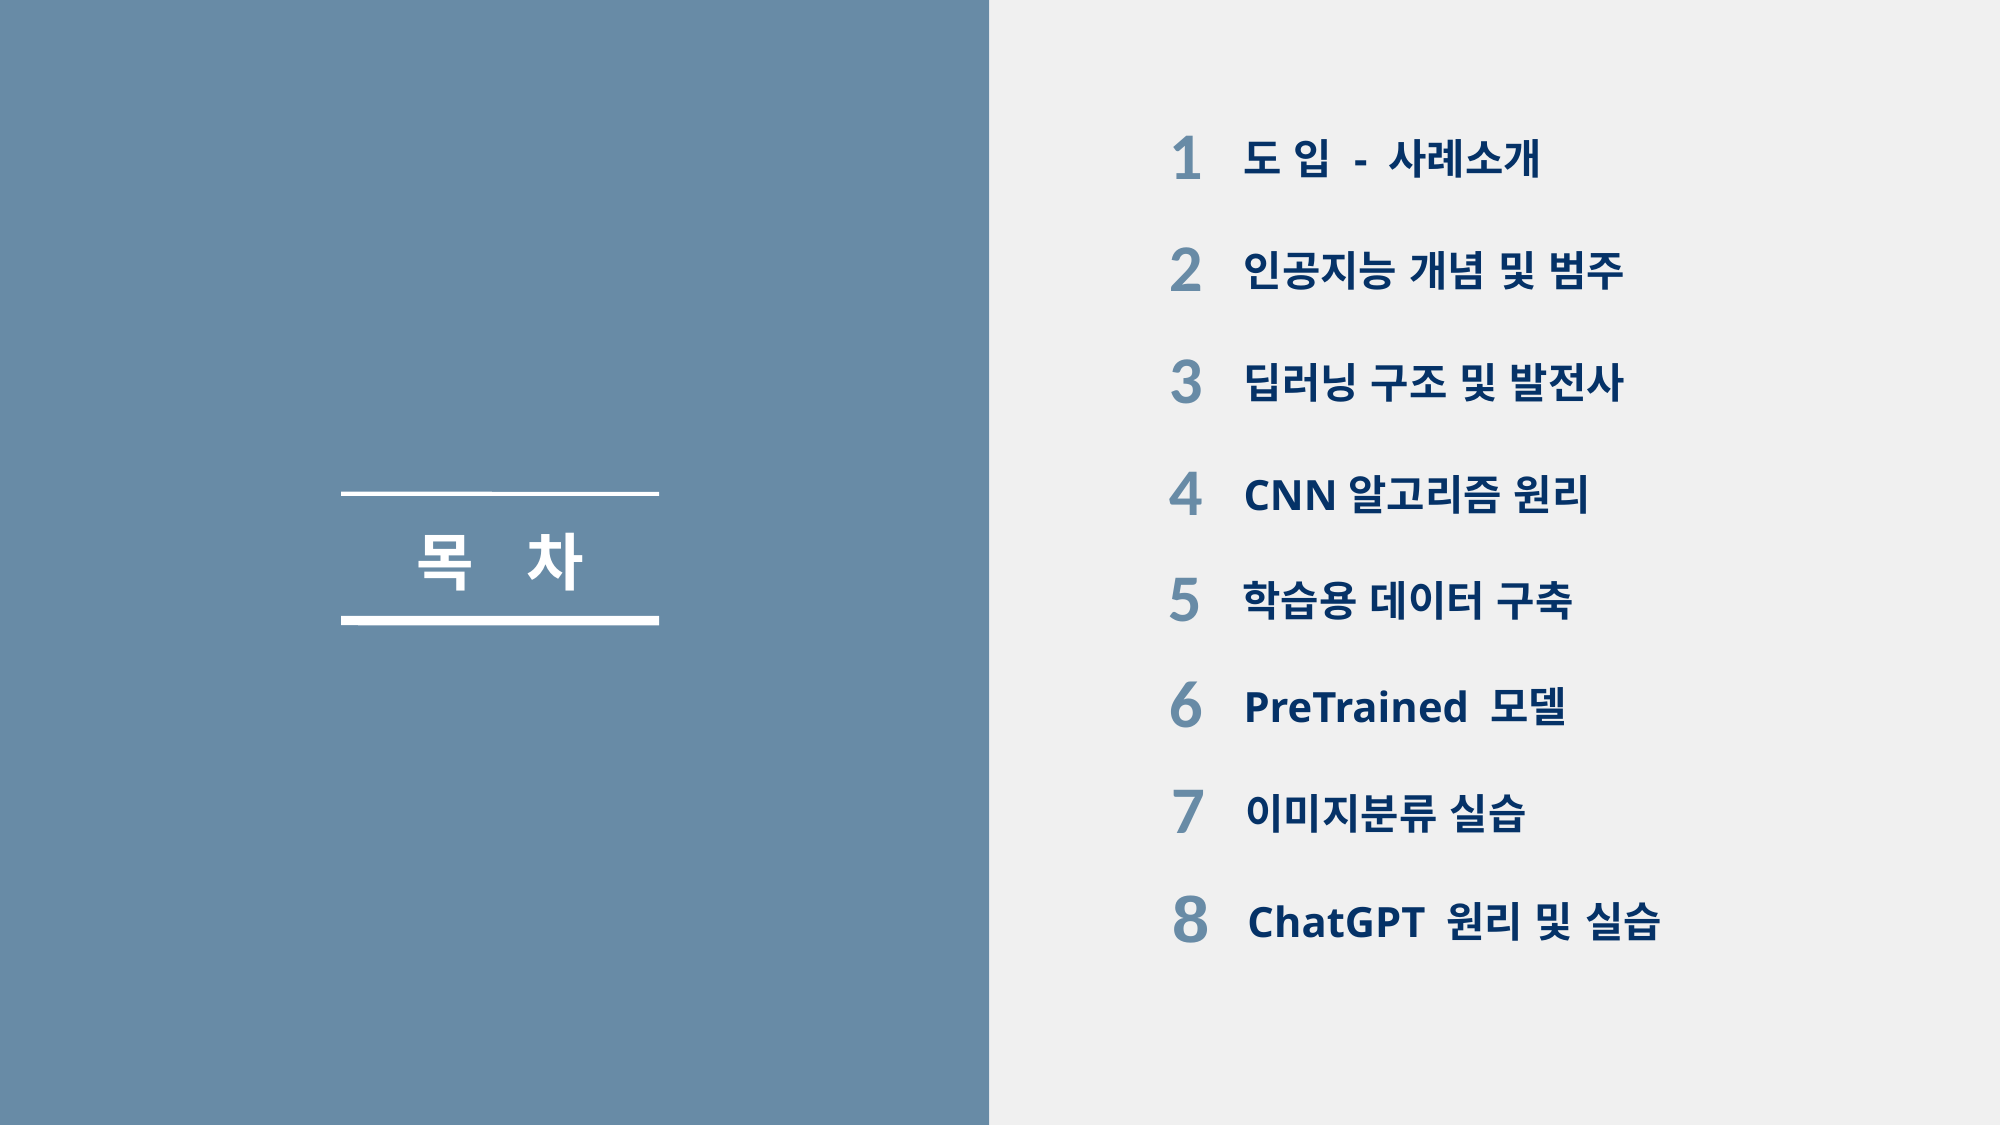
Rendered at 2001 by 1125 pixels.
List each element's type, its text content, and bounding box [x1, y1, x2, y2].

text_box CNN알고리즘 원리 [1243, 468, 1993, 519]
text_box 4 [1168, 448, 1280, 529]
text_box 이미지분류 실습 [1245, 787, 1995, 838]
text_box 도 입 - 사례소개 [1243, 132, 1993, 183]
text_box 1 [1168, 112, 1280, 193]
text_box 학습용 데이터 구축 [1242, 575, 1992, 625]
text_box [989, 0, 2000, 1125]
text_box 딥러닝 구조 및 발전사 [1243, 356, 1993, 407]
text_box ChatGPT 원리 및 실습 [1247, 895, 1997, 946]
text_box 6 [1168, 660, 1280, 741]
text_box 인공지능 개념 및 범주 [1243, 244, 1993, 295]
text_box PreTrained 모델 [1243, 681, 1993, 731]
text_box 8 [1173, 875, 1284, 956]
text_box 5 [1167, 554, 1278, 635]
text_box [0, 0, 989, 1125]
text_box 2 [1168, 224, 1280, 305]
text_box 7 [1170, 767, 1281, 848]
text_box 목 차 [416, 523, 584, 599]
text_box 3 [1168, 336, 1280, 417]
